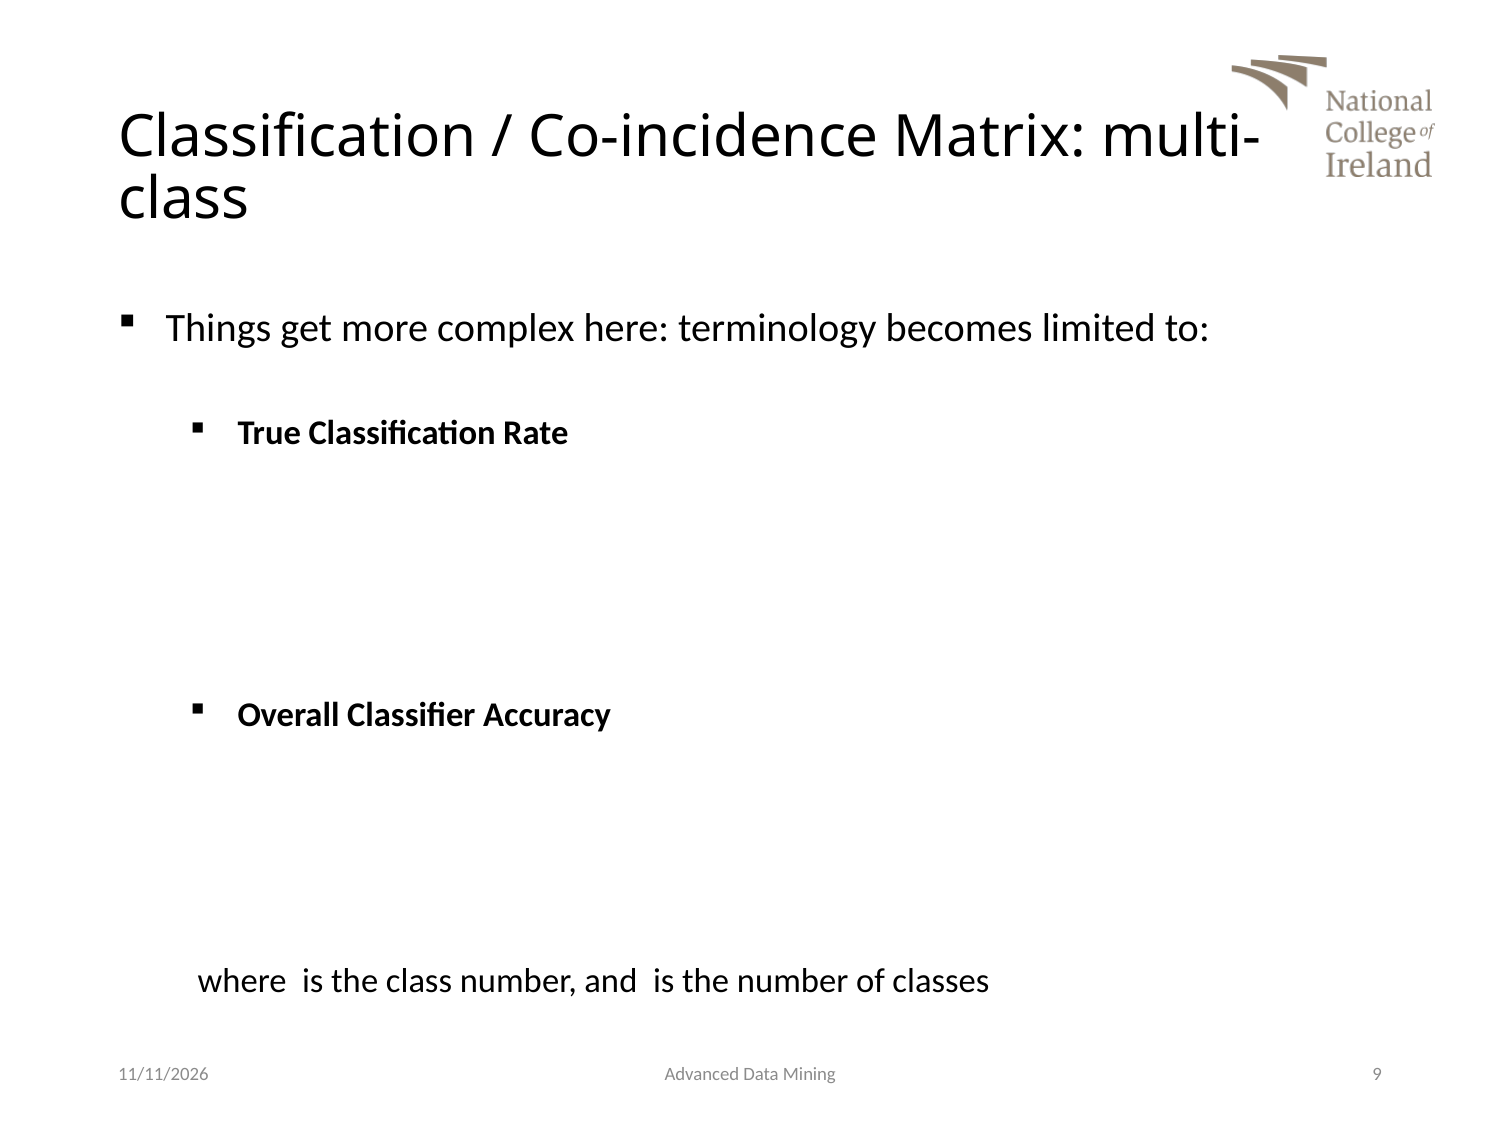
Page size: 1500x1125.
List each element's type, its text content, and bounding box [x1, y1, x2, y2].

footer Advanced Data Mining [496, 1042, 1004, 1103]
title Classification / Co-incidence Matrix: multi-class [103, 59, 1397, 278]
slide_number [103, 1042, 441, 1103]
slide_number 9 [1059, 1042, 1397, 1103]
